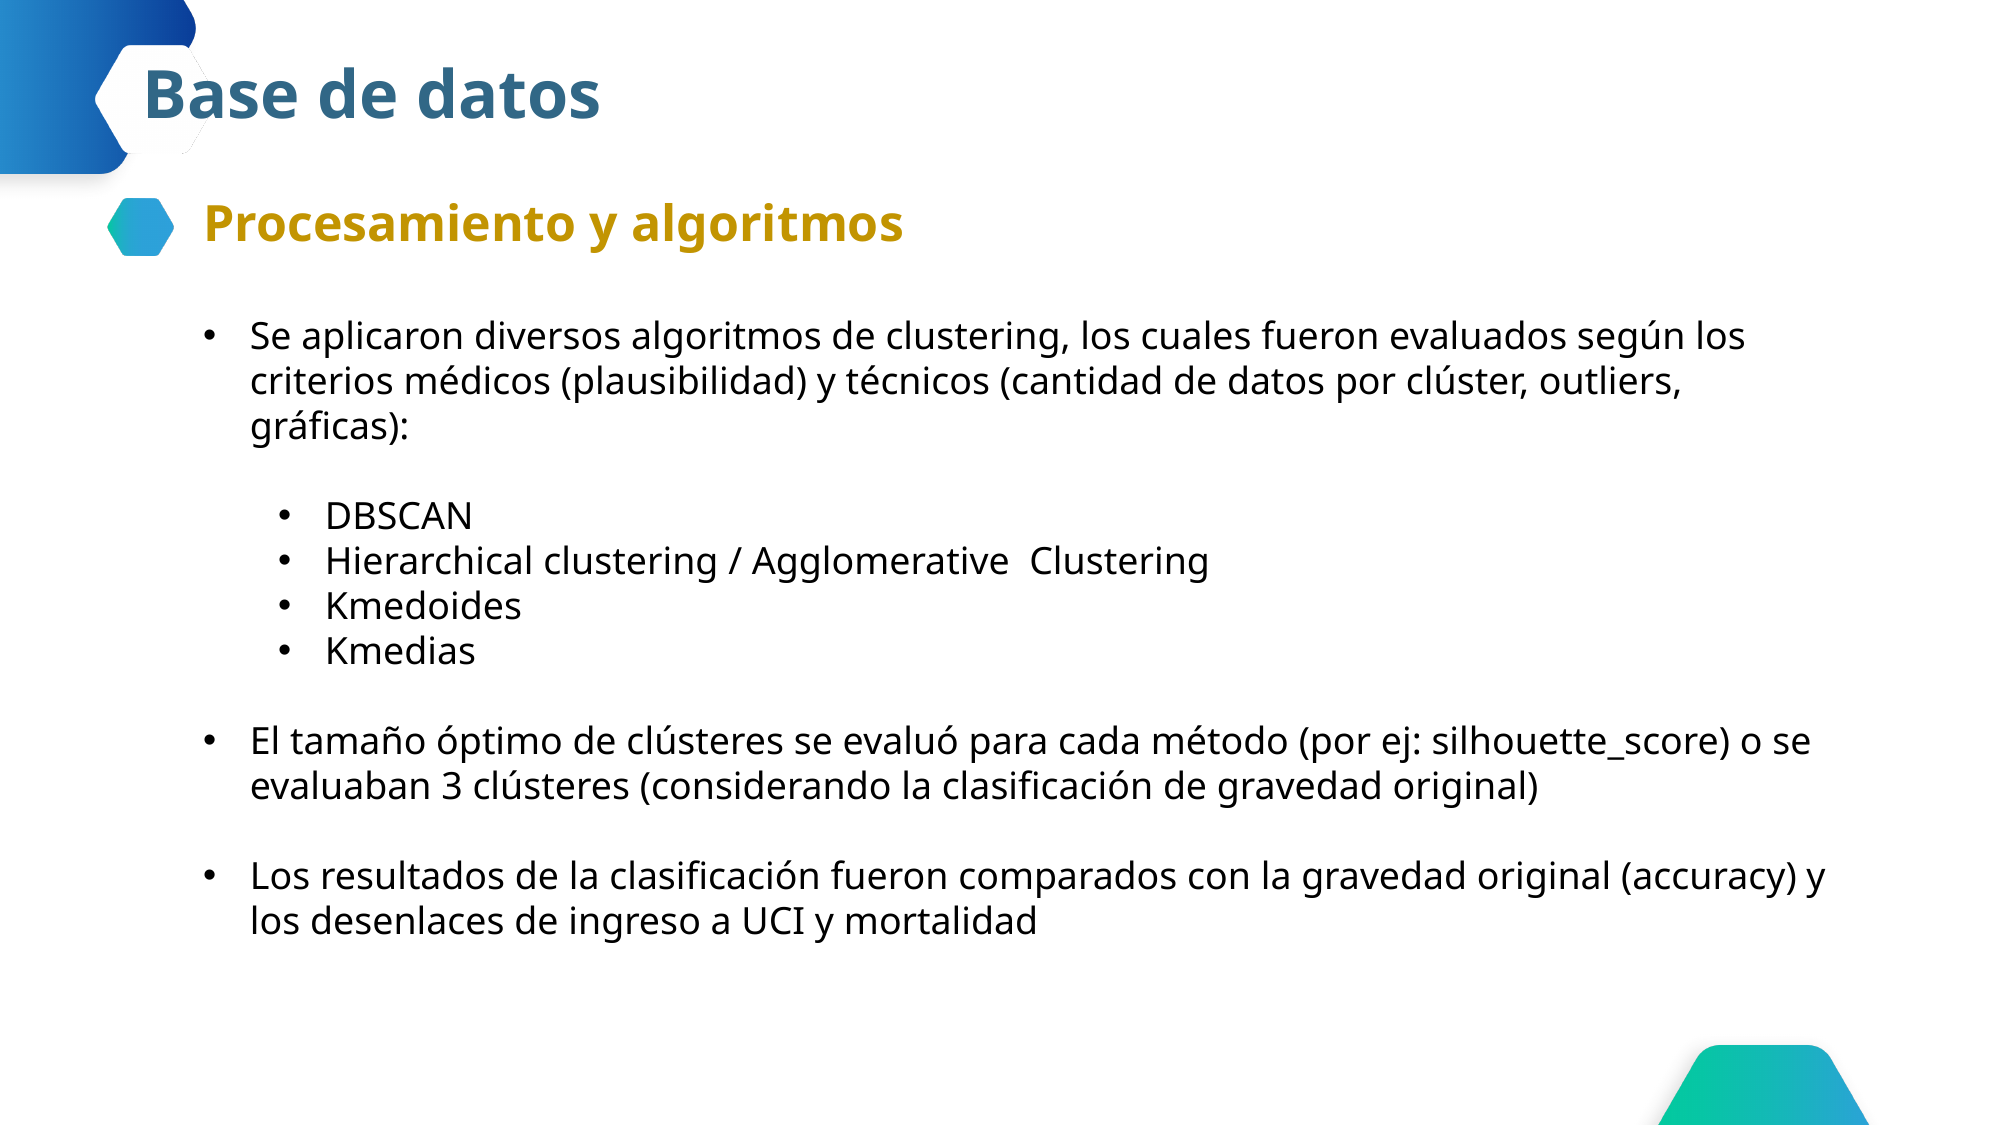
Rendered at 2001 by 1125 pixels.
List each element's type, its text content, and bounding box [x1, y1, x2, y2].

text_box Se aplicaron diversos algoritmos de clustering, los cuales fueron evaluados según los criterios médicos (plausibilidad) y técnicos (cantidad de datos por clúster, outliers, gráficas): DBSCAN Hierarchical clustering / Agglomerative Clustering Kmedoides Kmedias El tamaño óptimo de clústeres se evaluó para cada método (por ej: silhouette_score) o se evaluaban 3 clústeres (considerando la clasificación de gravedad original) Los resultados de la clasificación fueron comparados con la gravedad original (accuracy) y los desenlaces de ingreso a UCI y mortalidad [188, 304, 1844, 950]
picture [0, 0, 238, 256]
text_box Base de datos [238, 44, 1319, 140]
picture [1581, 994, 1934, 1125]
text_box Procesamiento y algoritmos [188, 183, 1844, 304]
